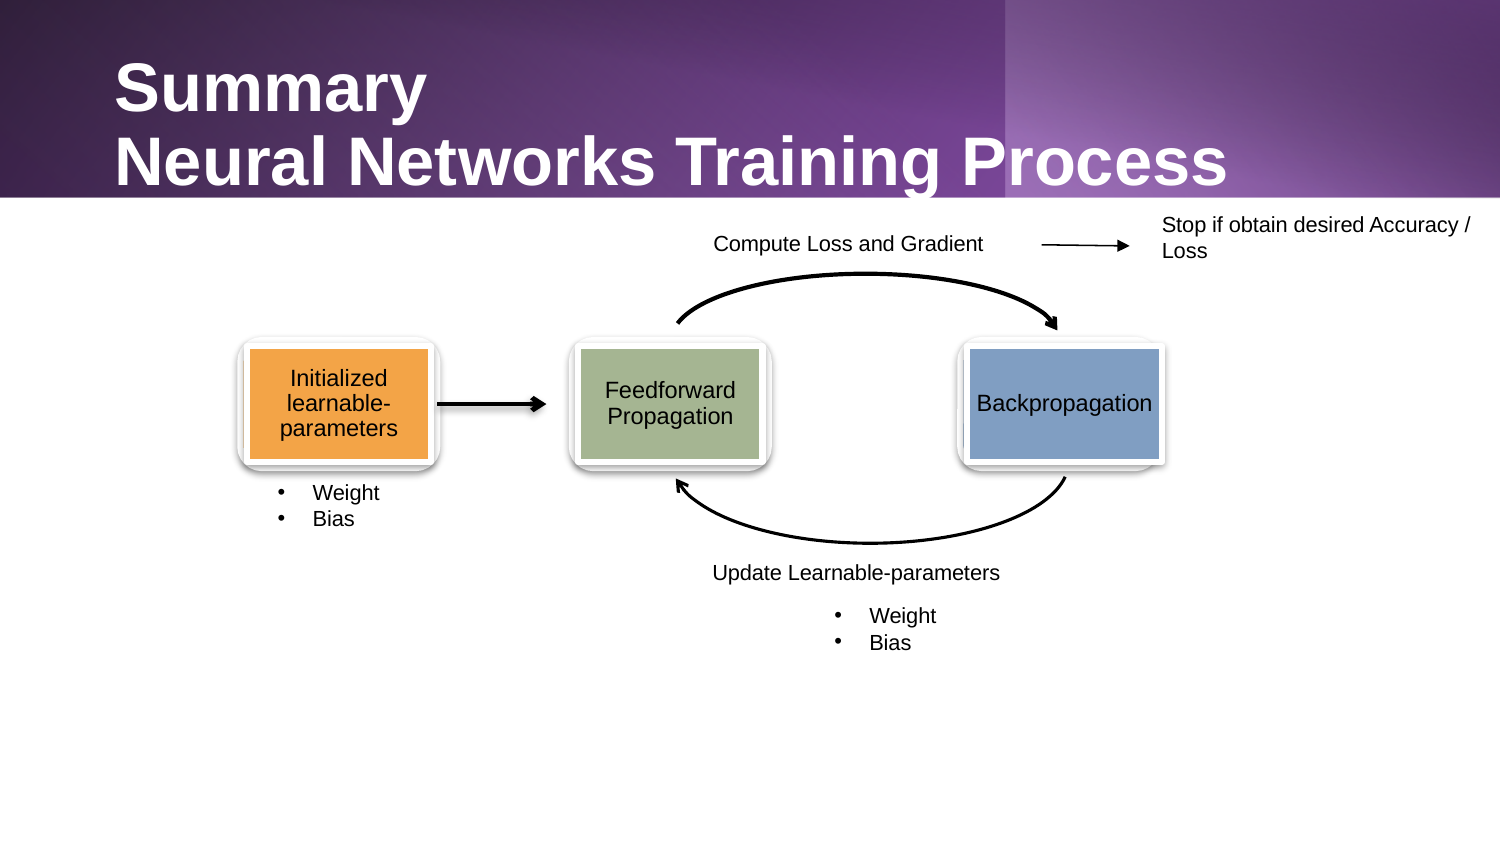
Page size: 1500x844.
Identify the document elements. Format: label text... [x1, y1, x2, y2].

text_box Weight Bias [819, 594, 988, 662]
text_box Stop if obtain desired Accuracy / Loss [1147, 203, 1491, 271]
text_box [240, 339, 438, 469]
text_box [675, 461, 1066, 545]
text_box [960, 339, 1163, 469]
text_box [571, 339, 769, 469]
text_box Weight Bias [262, 476, 431, 539]
text_box Update Learnable-parameters [697, 551, 1130, 593]
text_box [676, 272, 1058, 340]
picture [0, 0, 1500, 199]
text_box Compute Loss and Gradient [698, 222, 1042, 263]
title Summary Neural Networks Training Process [103, 44, 1500, 208]
